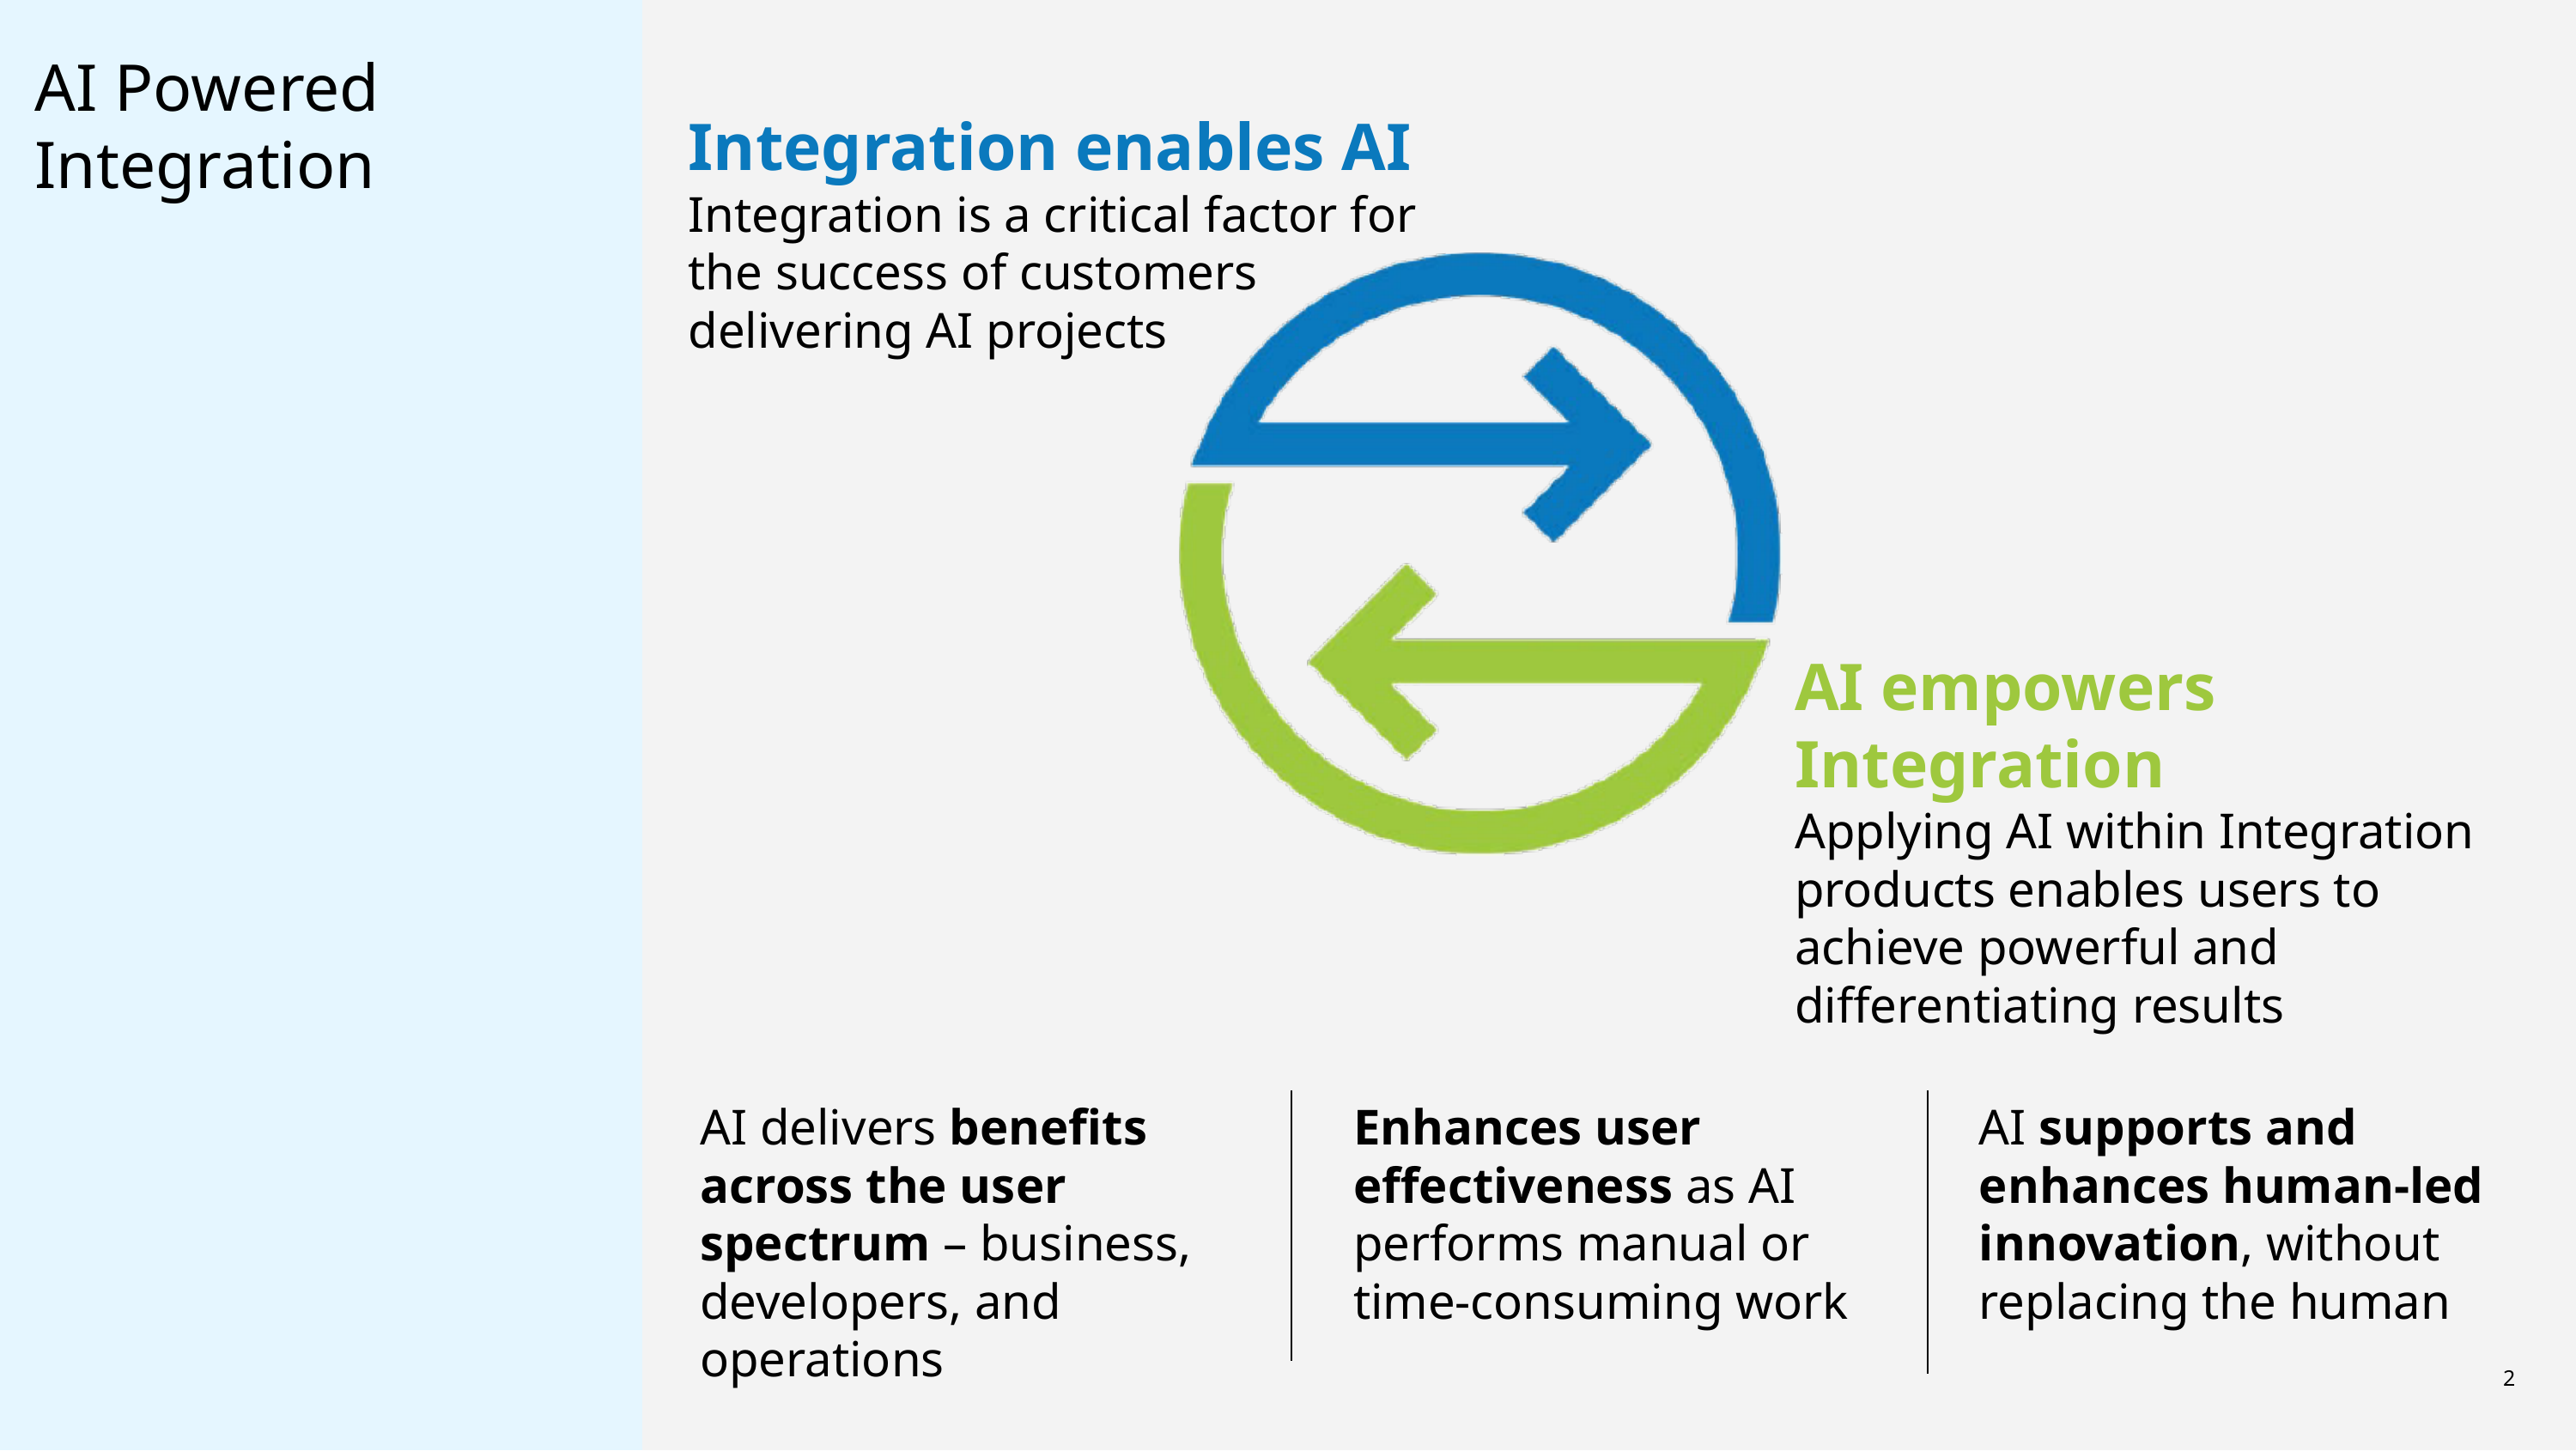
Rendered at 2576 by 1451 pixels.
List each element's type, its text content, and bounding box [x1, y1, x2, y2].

text_box AI Powered Integration [34, 46, 614, 325]
text_box AI delivers benefits across the user spectrum – business, developers, and operations [687, 1090, 1282, 1361]
text_box Integration enables AI Integration is a critical factor for the success of customers delivering AI projects [678, 101, 1443, 440]
text_box Enhances user effectiveness as AI performs manual or time-consuming work [1340, 1090, 1880, 1375]
text_box AI empowers Integration Applying AI within Integration products enables users to achieve powerful and differentiating results [1784, 641, 2549, 1096]
text_box [0, 0, 643, 1450]
picture [1178, 252, 1783, 856]
text_box AI supports and enhances human-led innovation, without replacing the human [1966, 1090, 2566, 1375]
slide_number 2 [2501, 1375, 2516, 1393]
